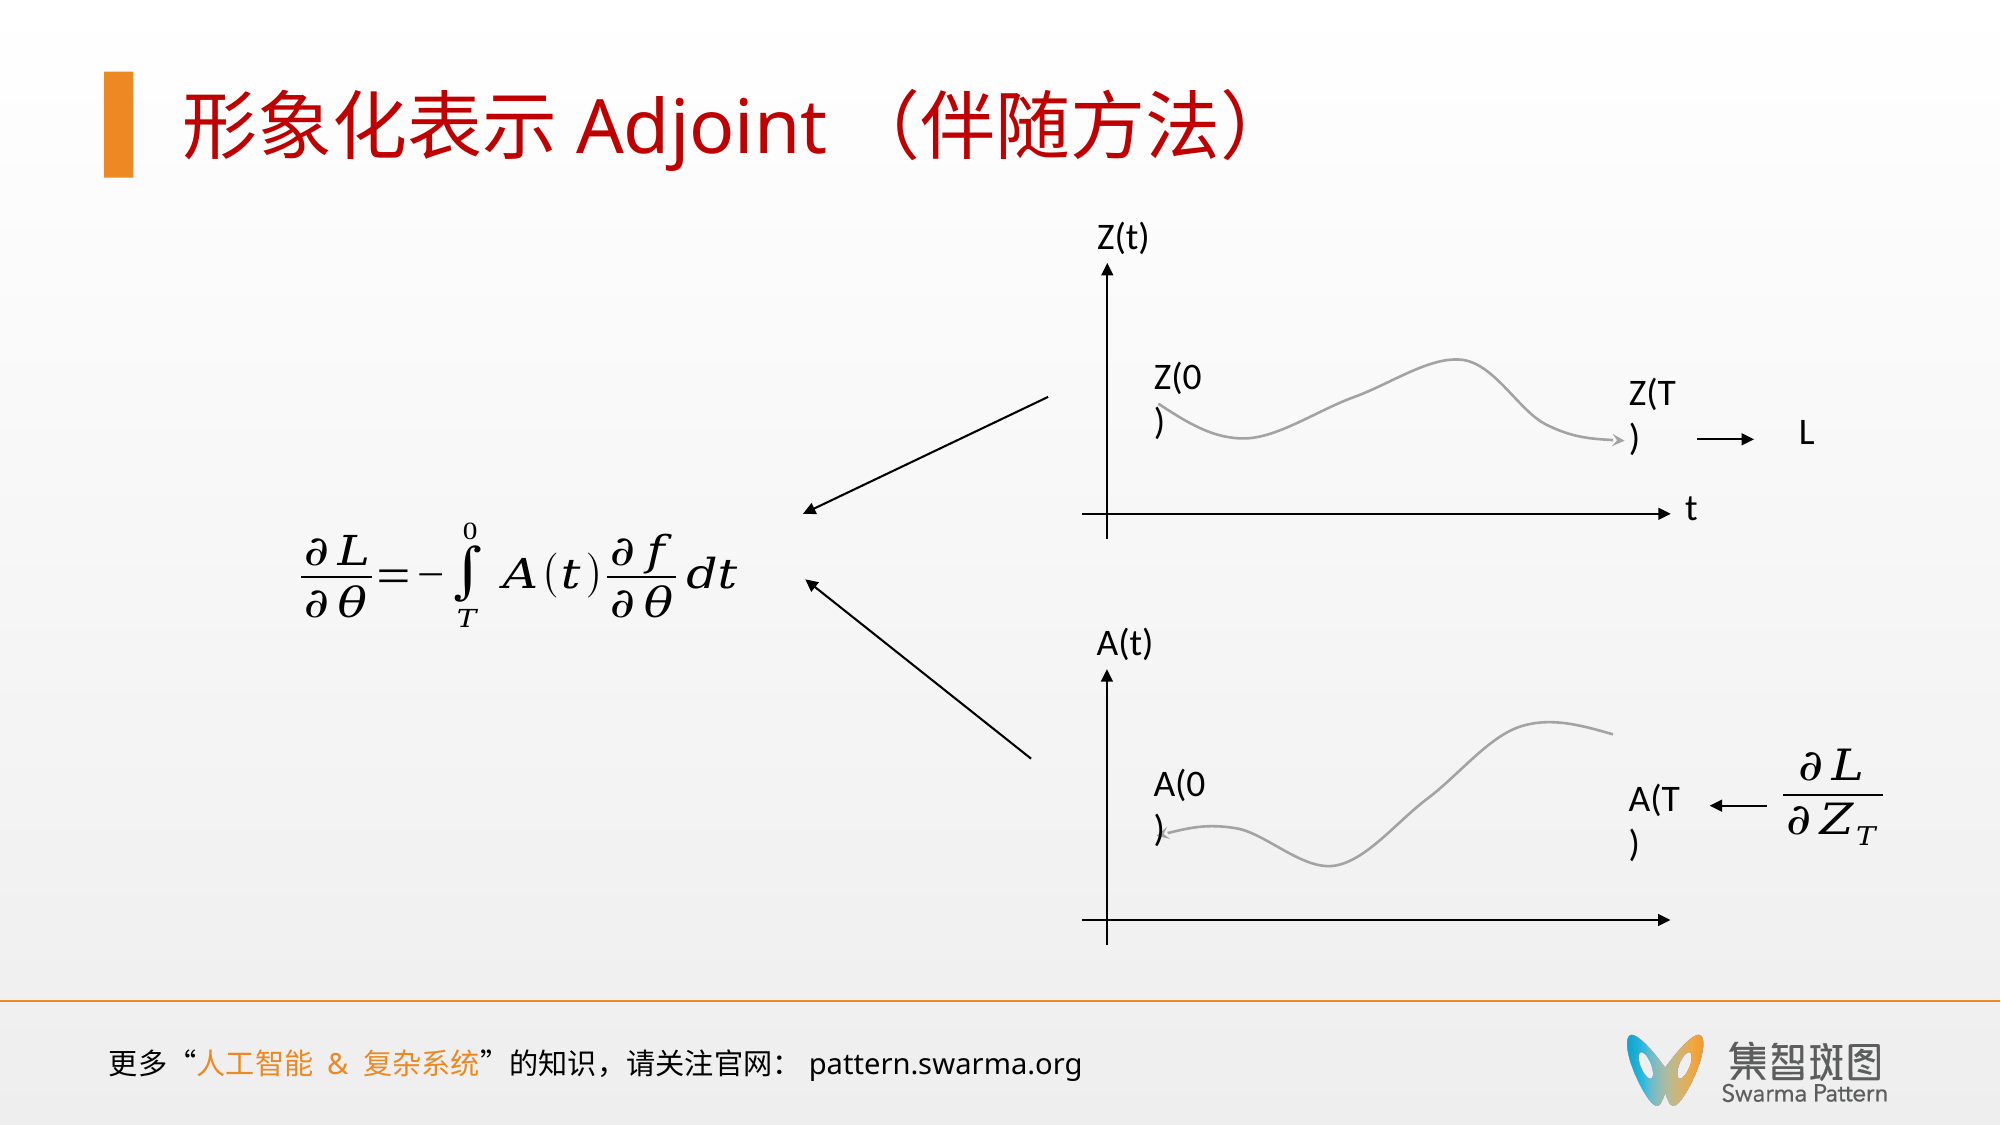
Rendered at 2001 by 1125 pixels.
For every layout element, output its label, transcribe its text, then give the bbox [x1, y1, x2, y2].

text_box L [1784, 400, 1847, 460]
text_box Z(t) [1082, 204, 1196, 265]
text_box Z(T) [1614, 360, 1698, 466]
text_box t [1670, 475, 1785, 536]
text_box A(0) [1138, 751, 1222, 856]
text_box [804, 578, 1032, 760]
text_box [103, 70, 135, 179]
text_box 形象化表示Adjoint（伴随方法） [168, 71, 1847, 177]
text_box A(t) [1081, 611, 1196, 671]
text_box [802, 396, 1049, 515]
text_box [1223, 358, 1614, 442]
text_box A(T) [1613, 766, 1697, 872]
picture [1621, 1028, 1907, 1113]
text_box 更多“人工智能 & 复杂系统”的知识，请关注官网：pattern.swarma.org [94, 1038, 1273, 1088]
text_box [1222, 720, 1614, 868]
text_box Z(0) [1139, 345, 1223, 450]
